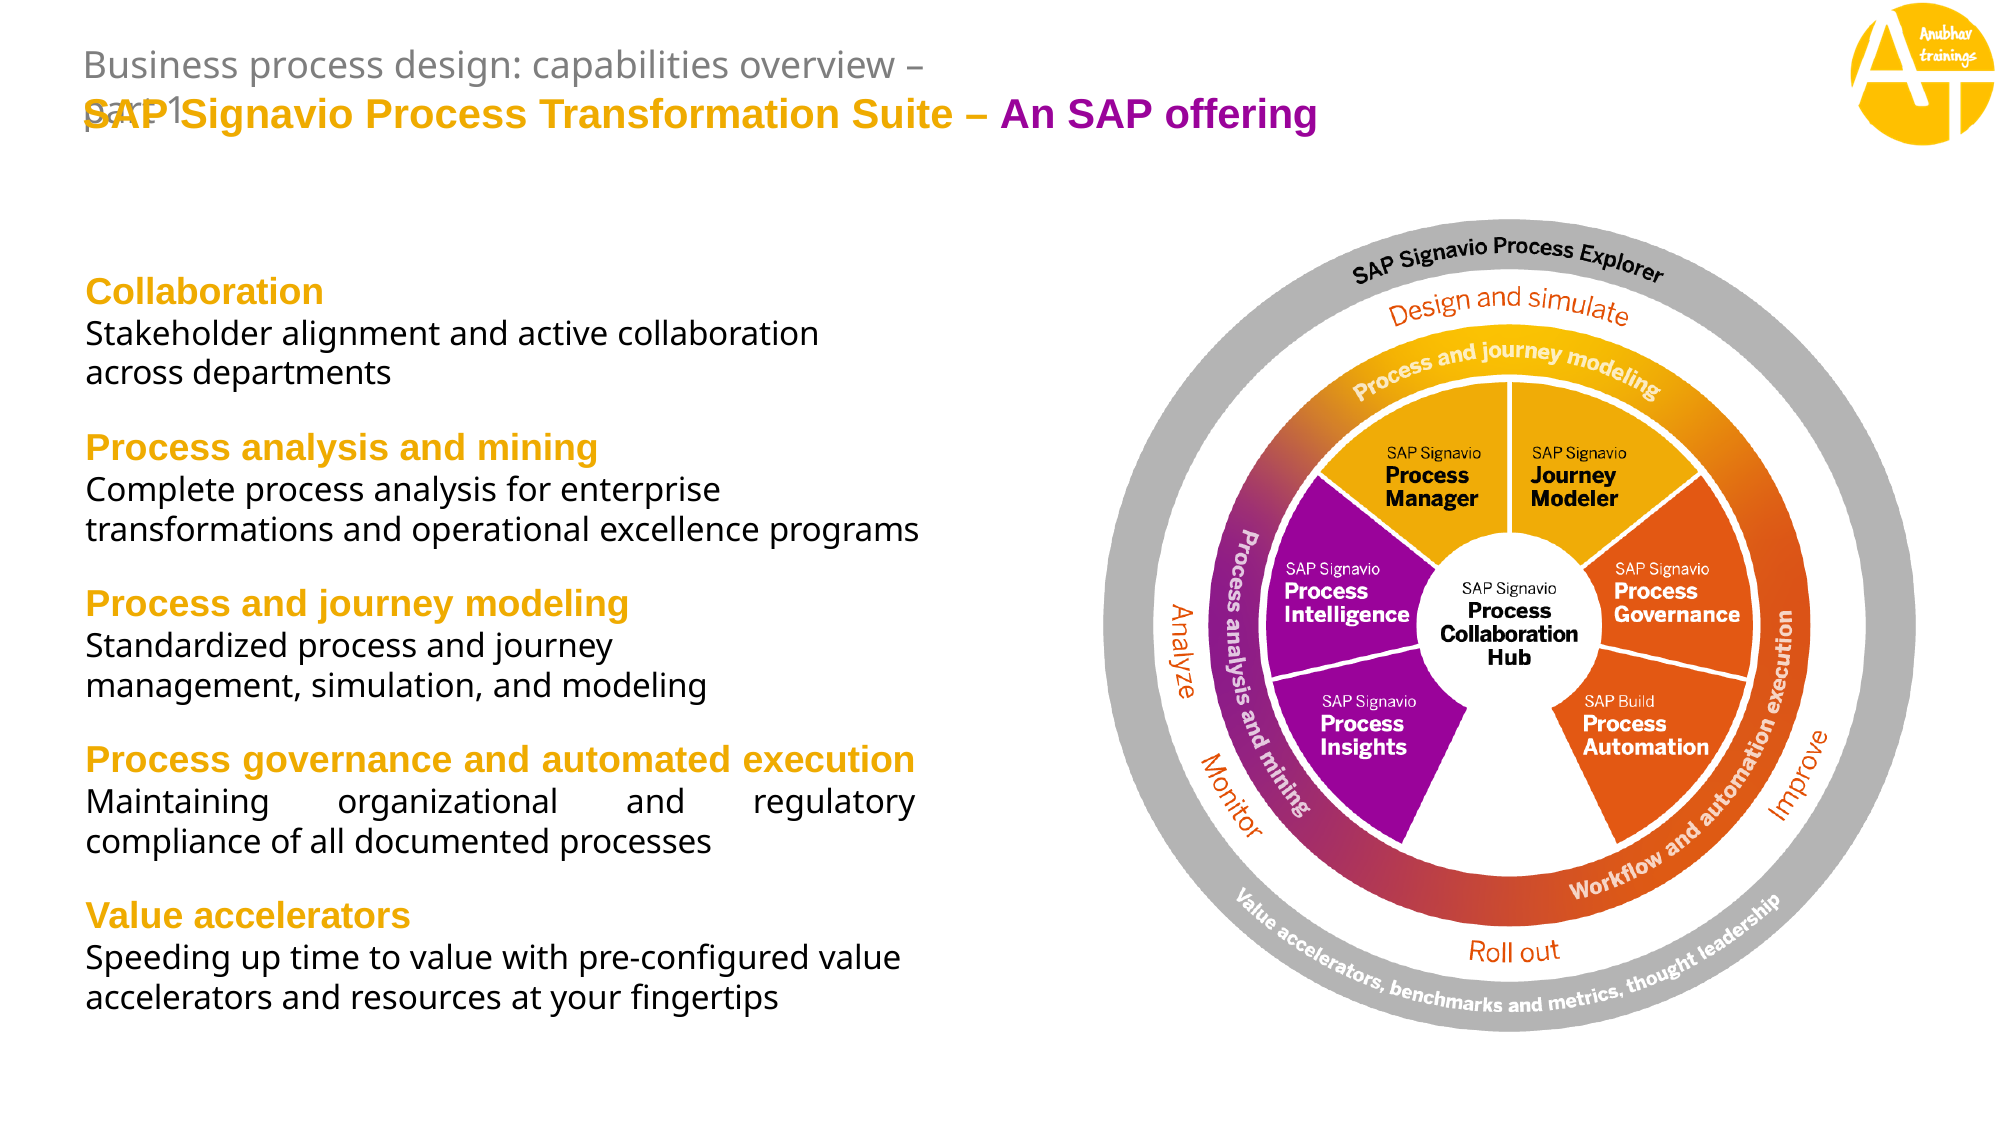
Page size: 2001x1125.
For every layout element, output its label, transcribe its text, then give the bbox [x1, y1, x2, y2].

text_box Business process design: capabilities overview – part 1 [80, 39, 1002, 84]
title SAP Signavio Process Transformation Suite – An SAP offering [80, 84, 1321, 275]
picture [1043, 159, 1975, 1090]
picture [1836, 0, 2000, 157]
text_box Collaboration Stakeholder alignment and active collaboration across departments Process analysis and mining Complete process analysis for enterprise transformations and operational excellence programs Process and journey modeling Standardized process and journey management, simulation, and modeling Process governance and automated execution Maintaining organizational and regulatory compliance of all documented processes Value accelerators Speeding up time to value with pre-configured value accelerators and resources at your fingertips [83, 264, 931, 1017]
